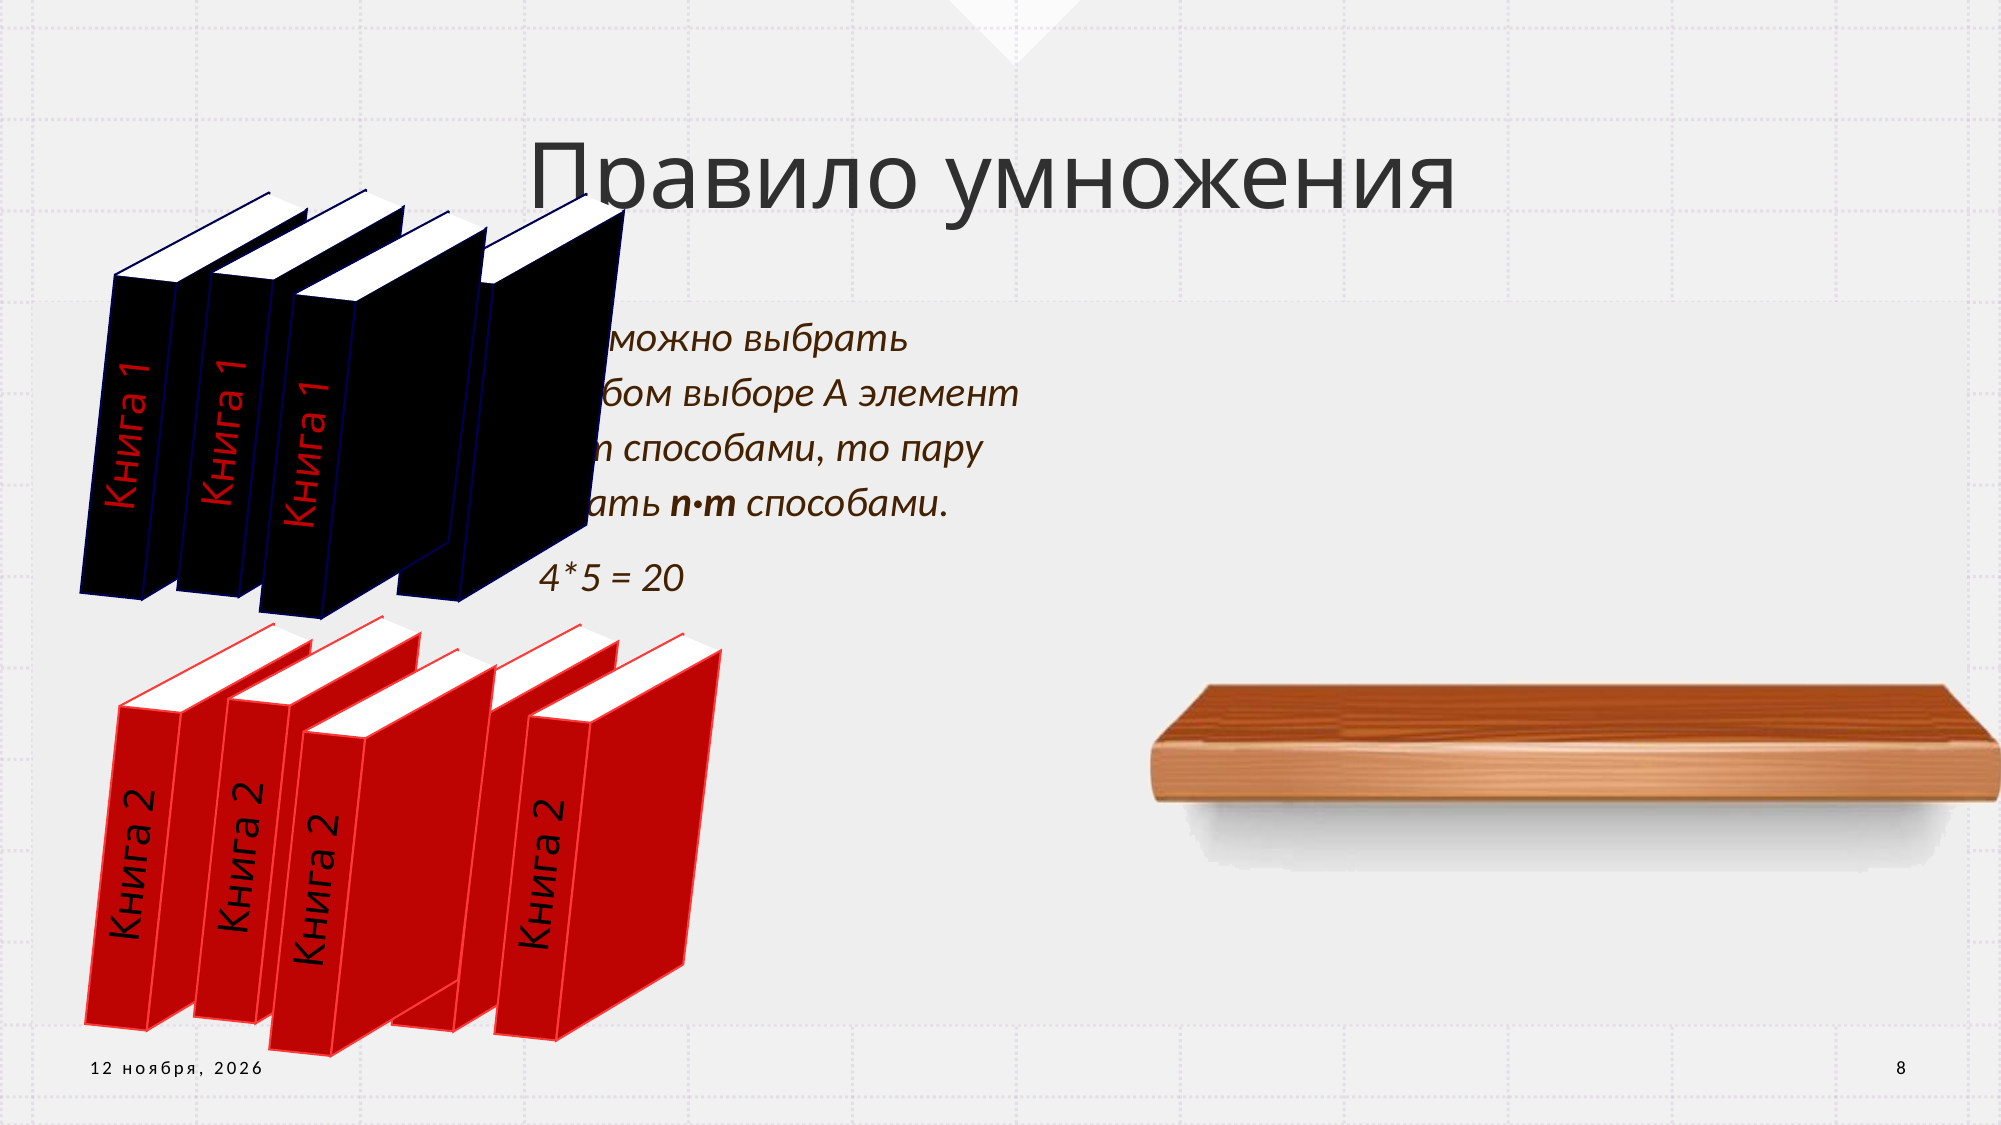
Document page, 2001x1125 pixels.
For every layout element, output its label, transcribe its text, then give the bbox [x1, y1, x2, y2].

picture [1144, 450, 2001, 889]
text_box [80, 181, 701, 1044]
slide_number 8 [1835, 1037, 1967, 1098]
slide_number 28 февраля 2022 г. [75, 1037, 495, 1098]
list Если элемент A можно выбрать n способами, и при любом выборе A элемент B можно выбрать m способами, то пару A и B можно выбрать n·m способами. 4*5 = 20 [701, 297, 1044, 901]
title Правило умножения [50, 55, 1937, 302]
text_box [259, 202, 466, 622]
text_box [269, 640, 476, 1060]
